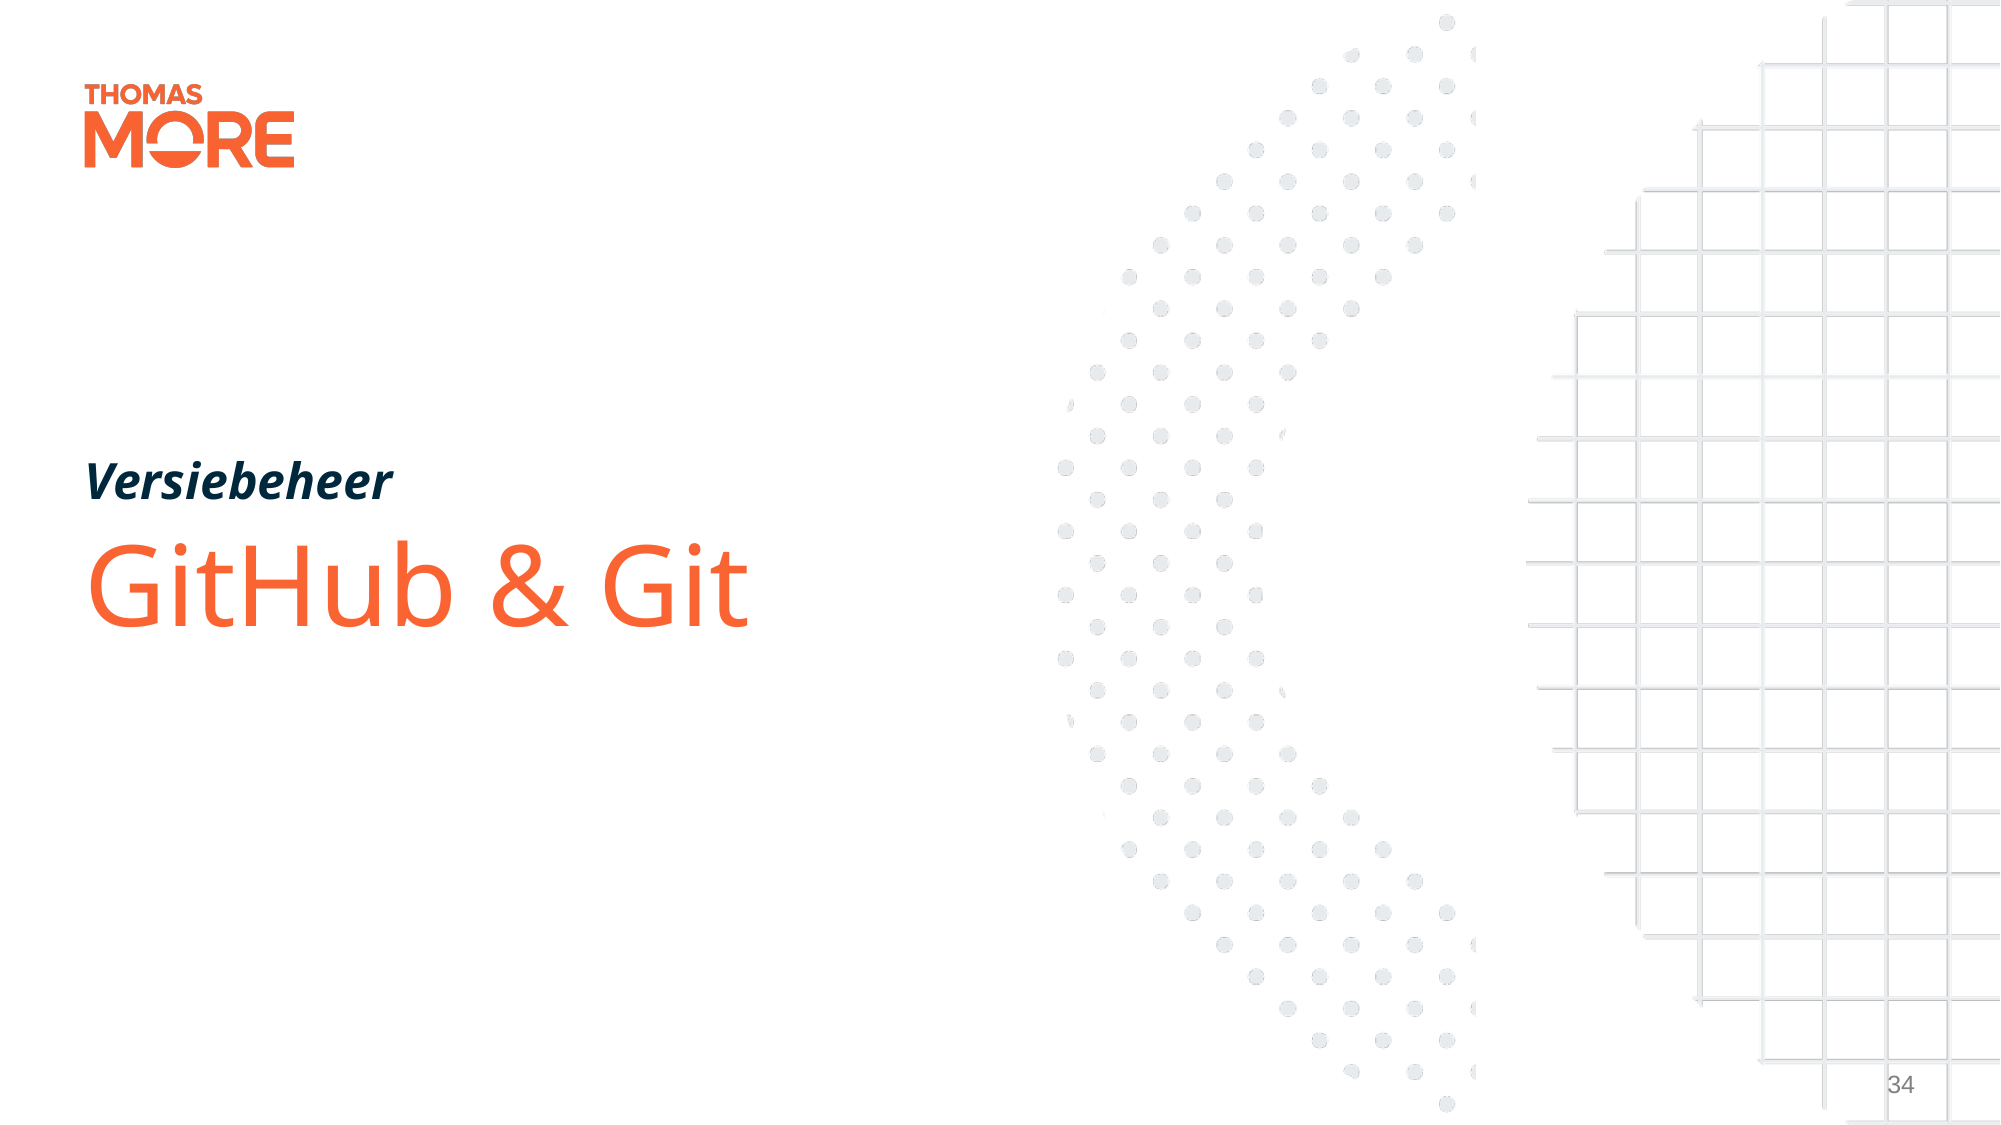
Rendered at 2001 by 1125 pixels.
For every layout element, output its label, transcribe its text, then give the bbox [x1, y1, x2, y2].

slide_number 34 [1815, 1061, 1916, 1107]
picture [84, 84, 294, 168]
title GitHub & Git [84, 527, 1431, 788]
picture [1048, 0, 1476, 1125]
picture [1526, 0, 2001, 1125]
list Versiebeheer [84, 441, 1431, 527]
